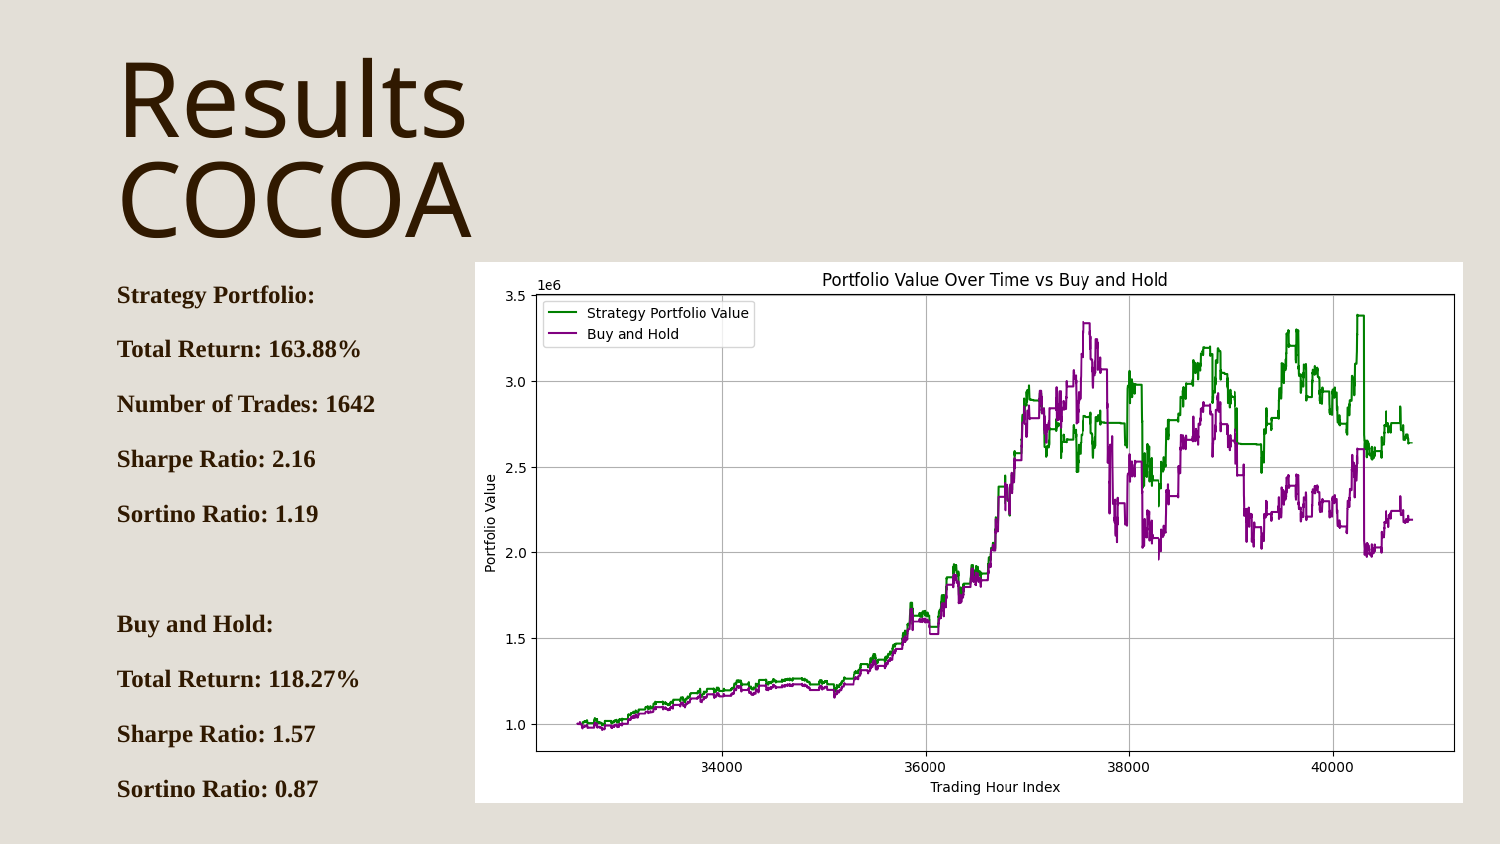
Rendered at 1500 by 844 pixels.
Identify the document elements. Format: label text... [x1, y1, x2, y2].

picture [475, 262, 1463, 803]
list Strategy Portfolio: Total Return: 163.88% Number of Trades: 1642 Sharpe Ratio: 2.16 Sortino Ratio: 1.19 Buy and Hold: Total Return: 118.27% Sharpe Ratio: 1.57 Sortino Ratio: 0.87 [101, 263, 406, 823]
title Results COCOA [101, 42, 626, 214]
